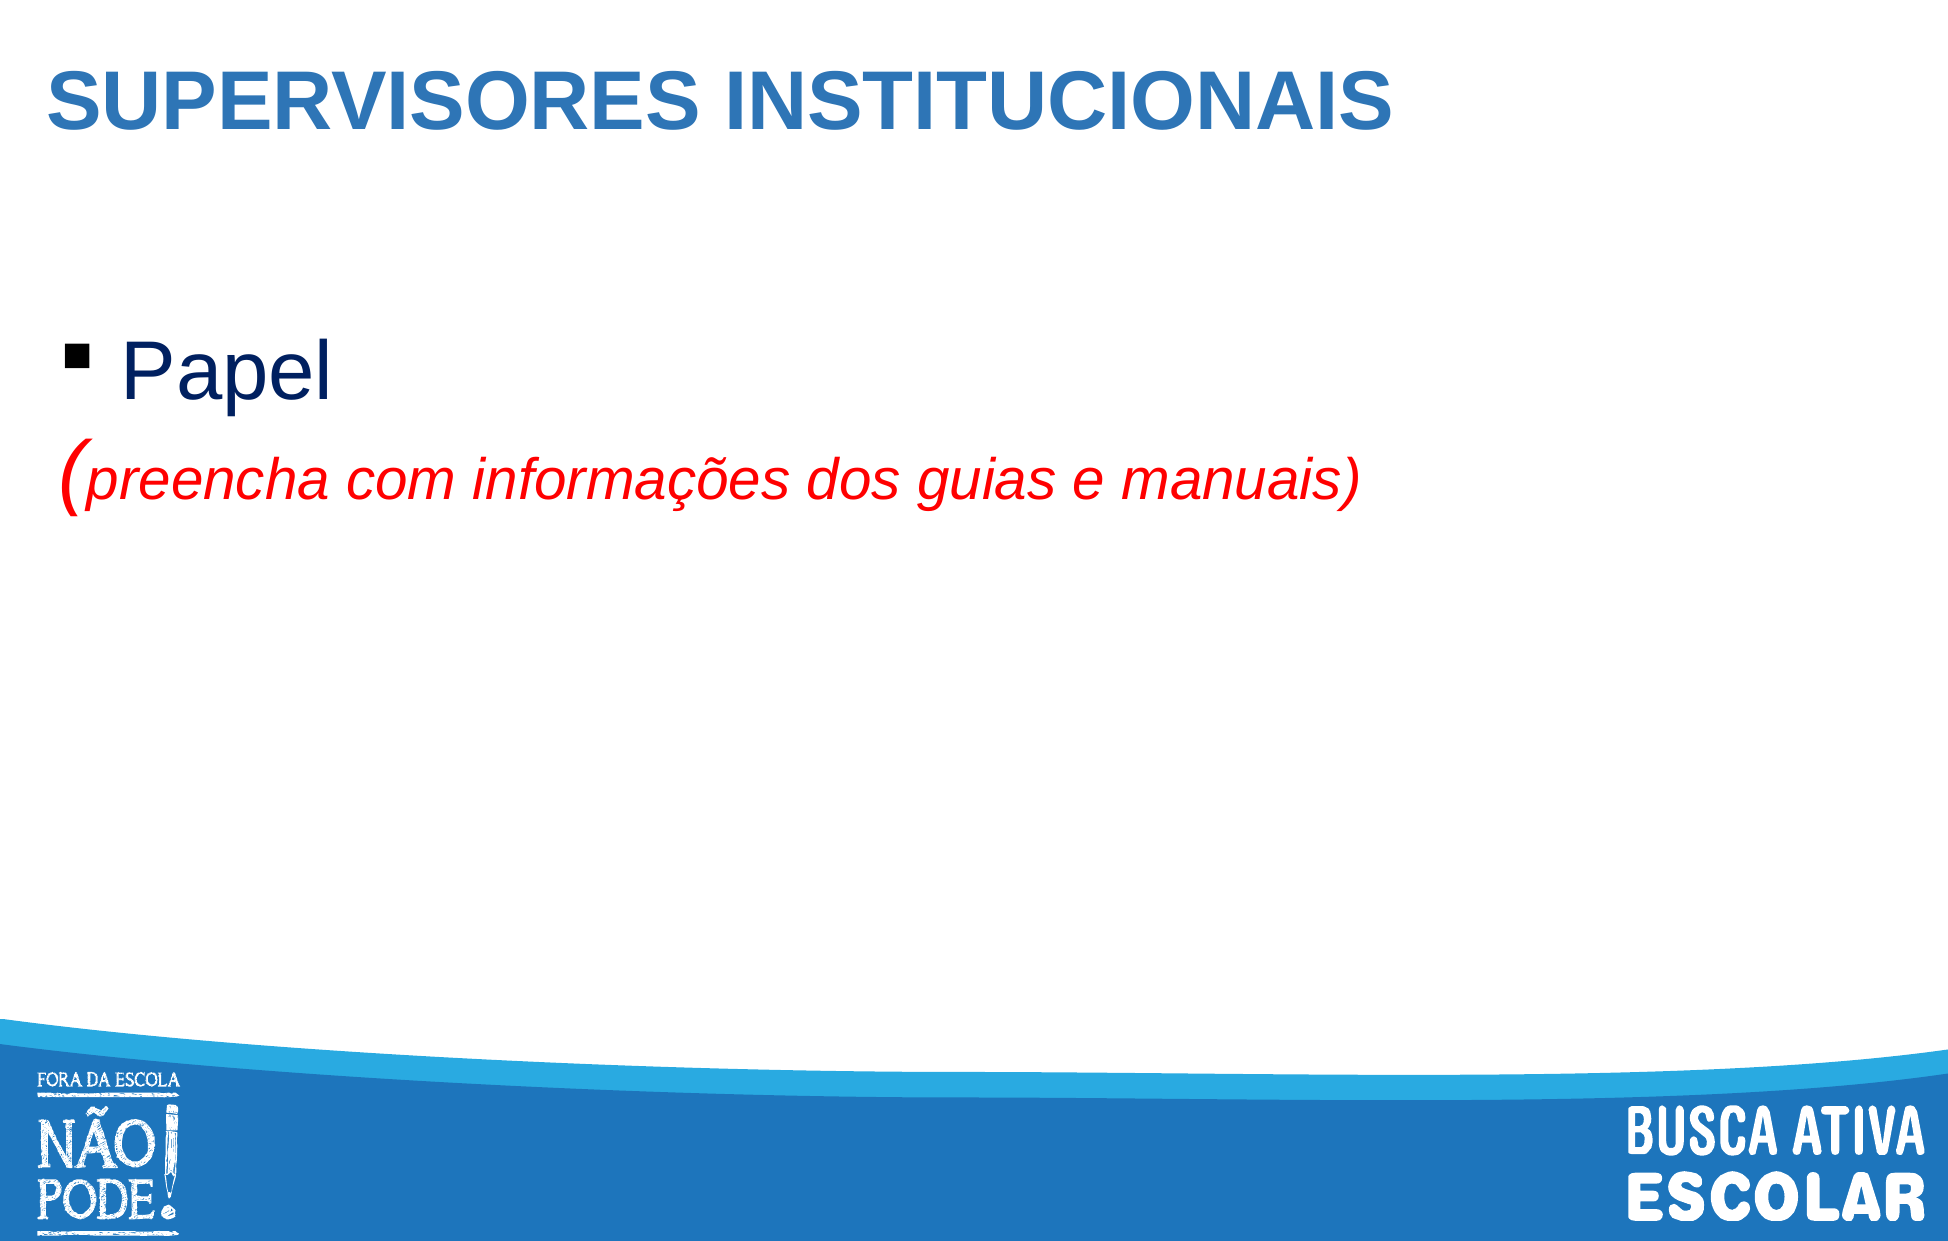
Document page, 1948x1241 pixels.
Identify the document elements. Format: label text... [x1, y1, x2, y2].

list Papel (preencha com informações dos guias e manuais) [43, 301, 1877, 1056]
title SUPERVISORES INSTITUCIONAIS [31, 31, 1948, 162]
